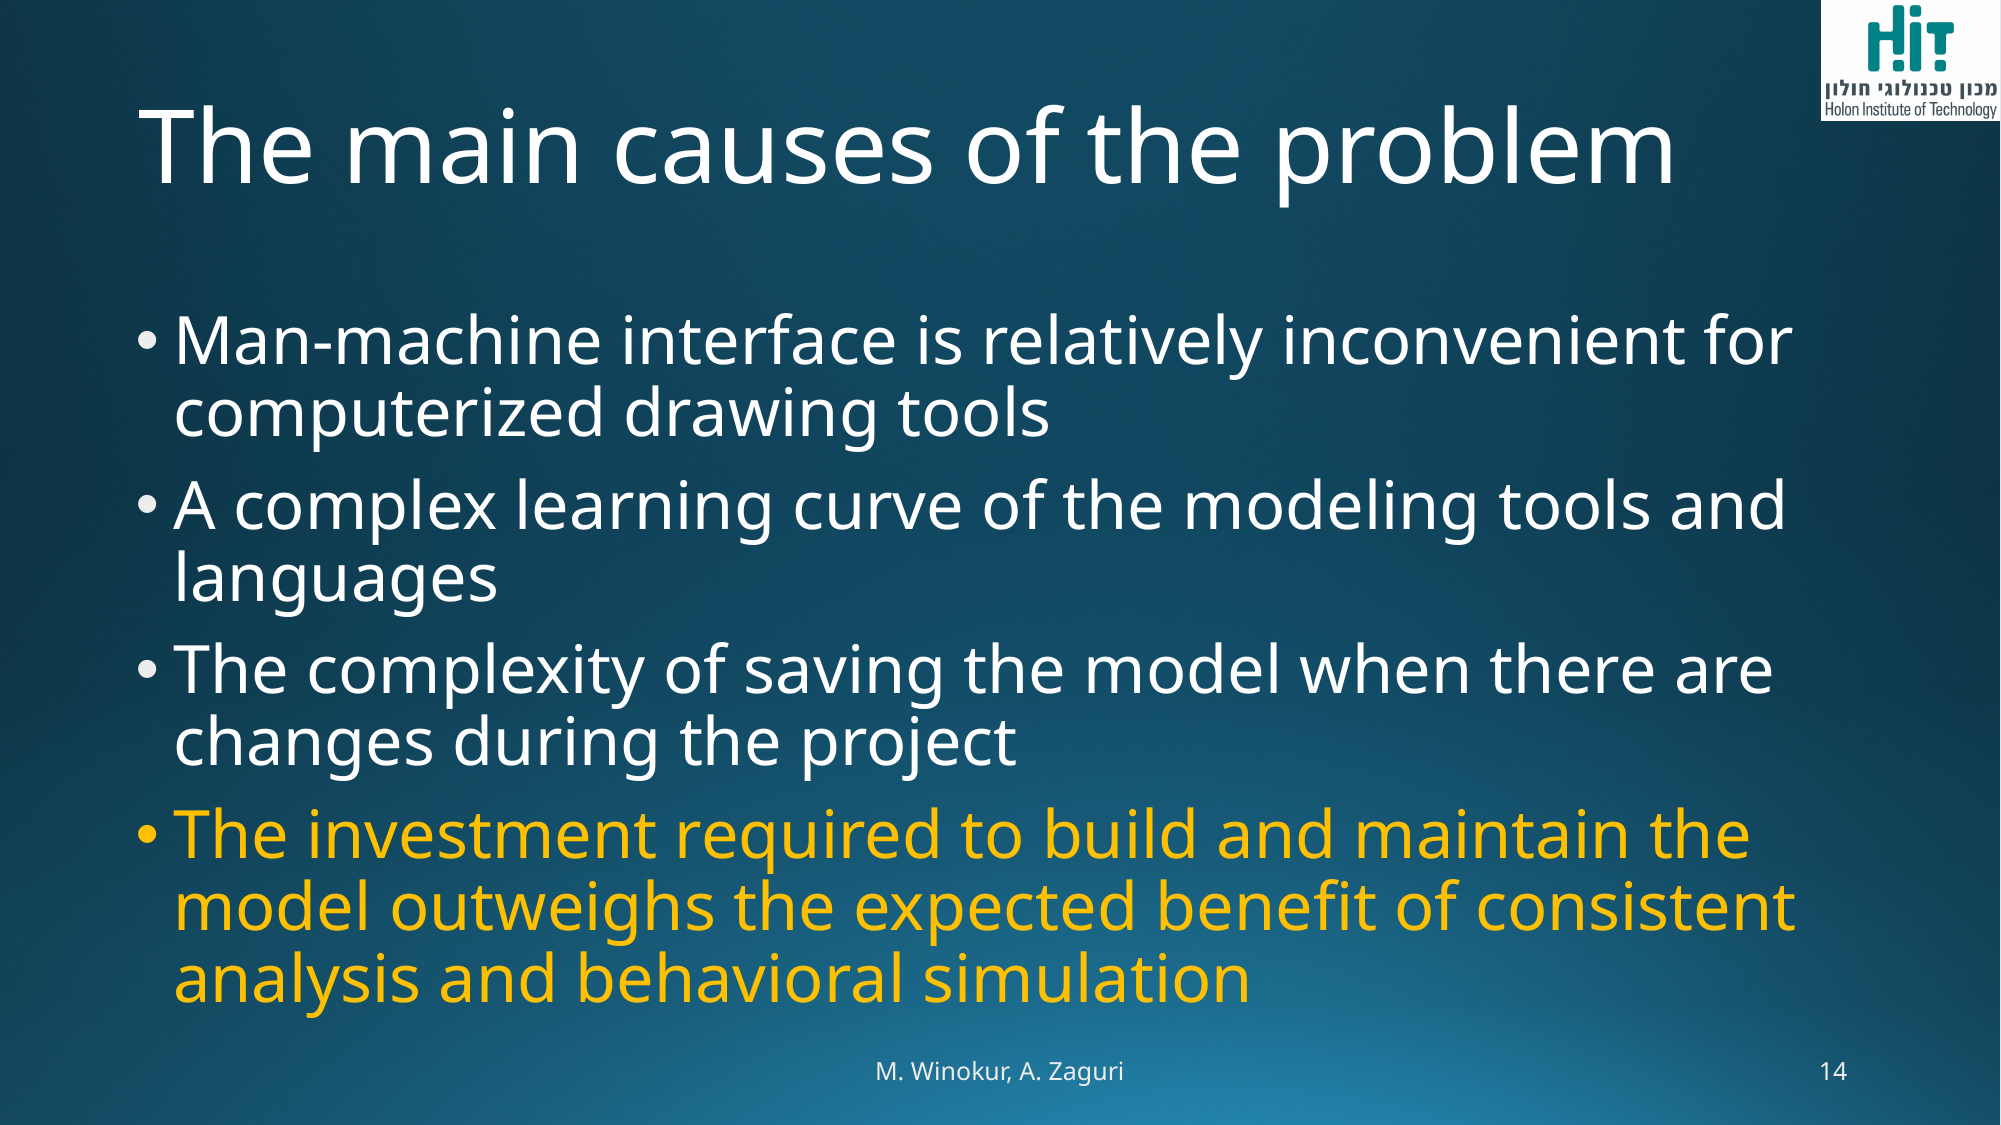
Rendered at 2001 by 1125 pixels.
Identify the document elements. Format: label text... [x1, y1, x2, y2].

title The main causes of the problem [46, 42, 1772, 260]
list Man-machine interface is relatively inconvenient for computerized drawing tools A complex learning curve of the modeling tools and languages The complexity of saving the model when there are changes during the project The investment required to build and maintain the model outweighs the expected benefit of consistent analysis and behavioral simulation [120, 299, 1863, 1014]
picture [0, 0, 2001, 1125]
slide_number 14 [1412, 1042, 1863, 1103]
footer M. Winokur, A. Zaguri [662, 1042, 1338, 1103]
